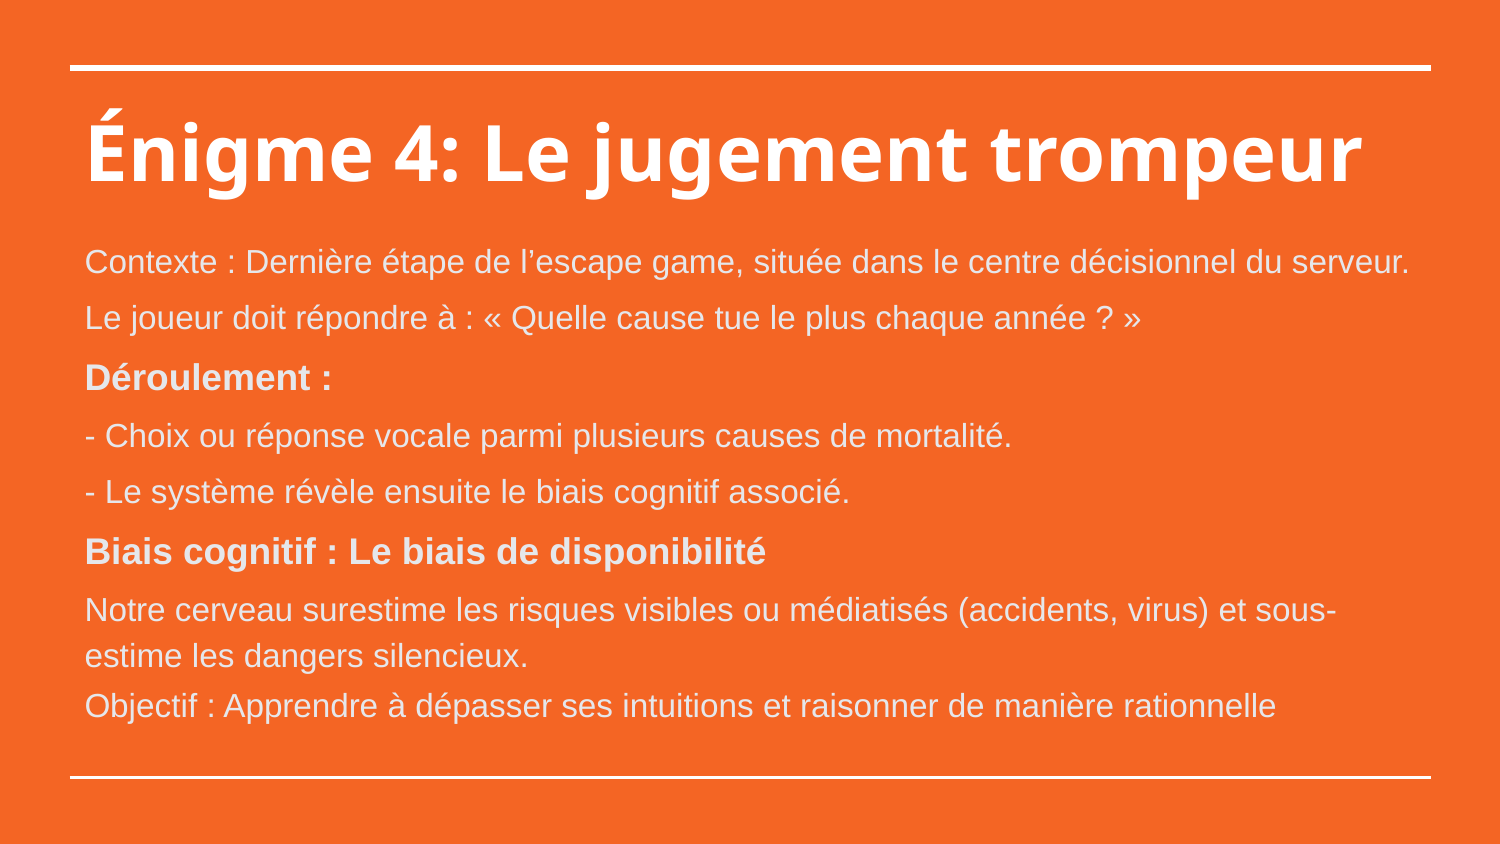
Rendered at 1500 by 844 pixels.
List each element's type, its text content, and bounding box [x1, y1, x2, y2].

title Contexte : Dernière étape de l’escape game, située dans le centre décisionnel du serveur. Le joueur doit répondre à : « Quelle cause tue le plus chaque année ? » Déroulement : - Choix ou réponse vocale parmi plusieurs causes de mortalité. - Le système révèle ensuite le biais cognitif associé. Biais cognitif : Le biais de disponibilité Notre cerveau surestime les risques visibles ou médiatisés (accidents, virus) et sous-estime les dangers silencieux. Objectif : Apprendre à dépasser ses intuitions et raisonner de manière rationnelle [69, 352, 1431, 606]
title Énigme 4: Le jugement trompeur [69, 64, 1396, 236]
